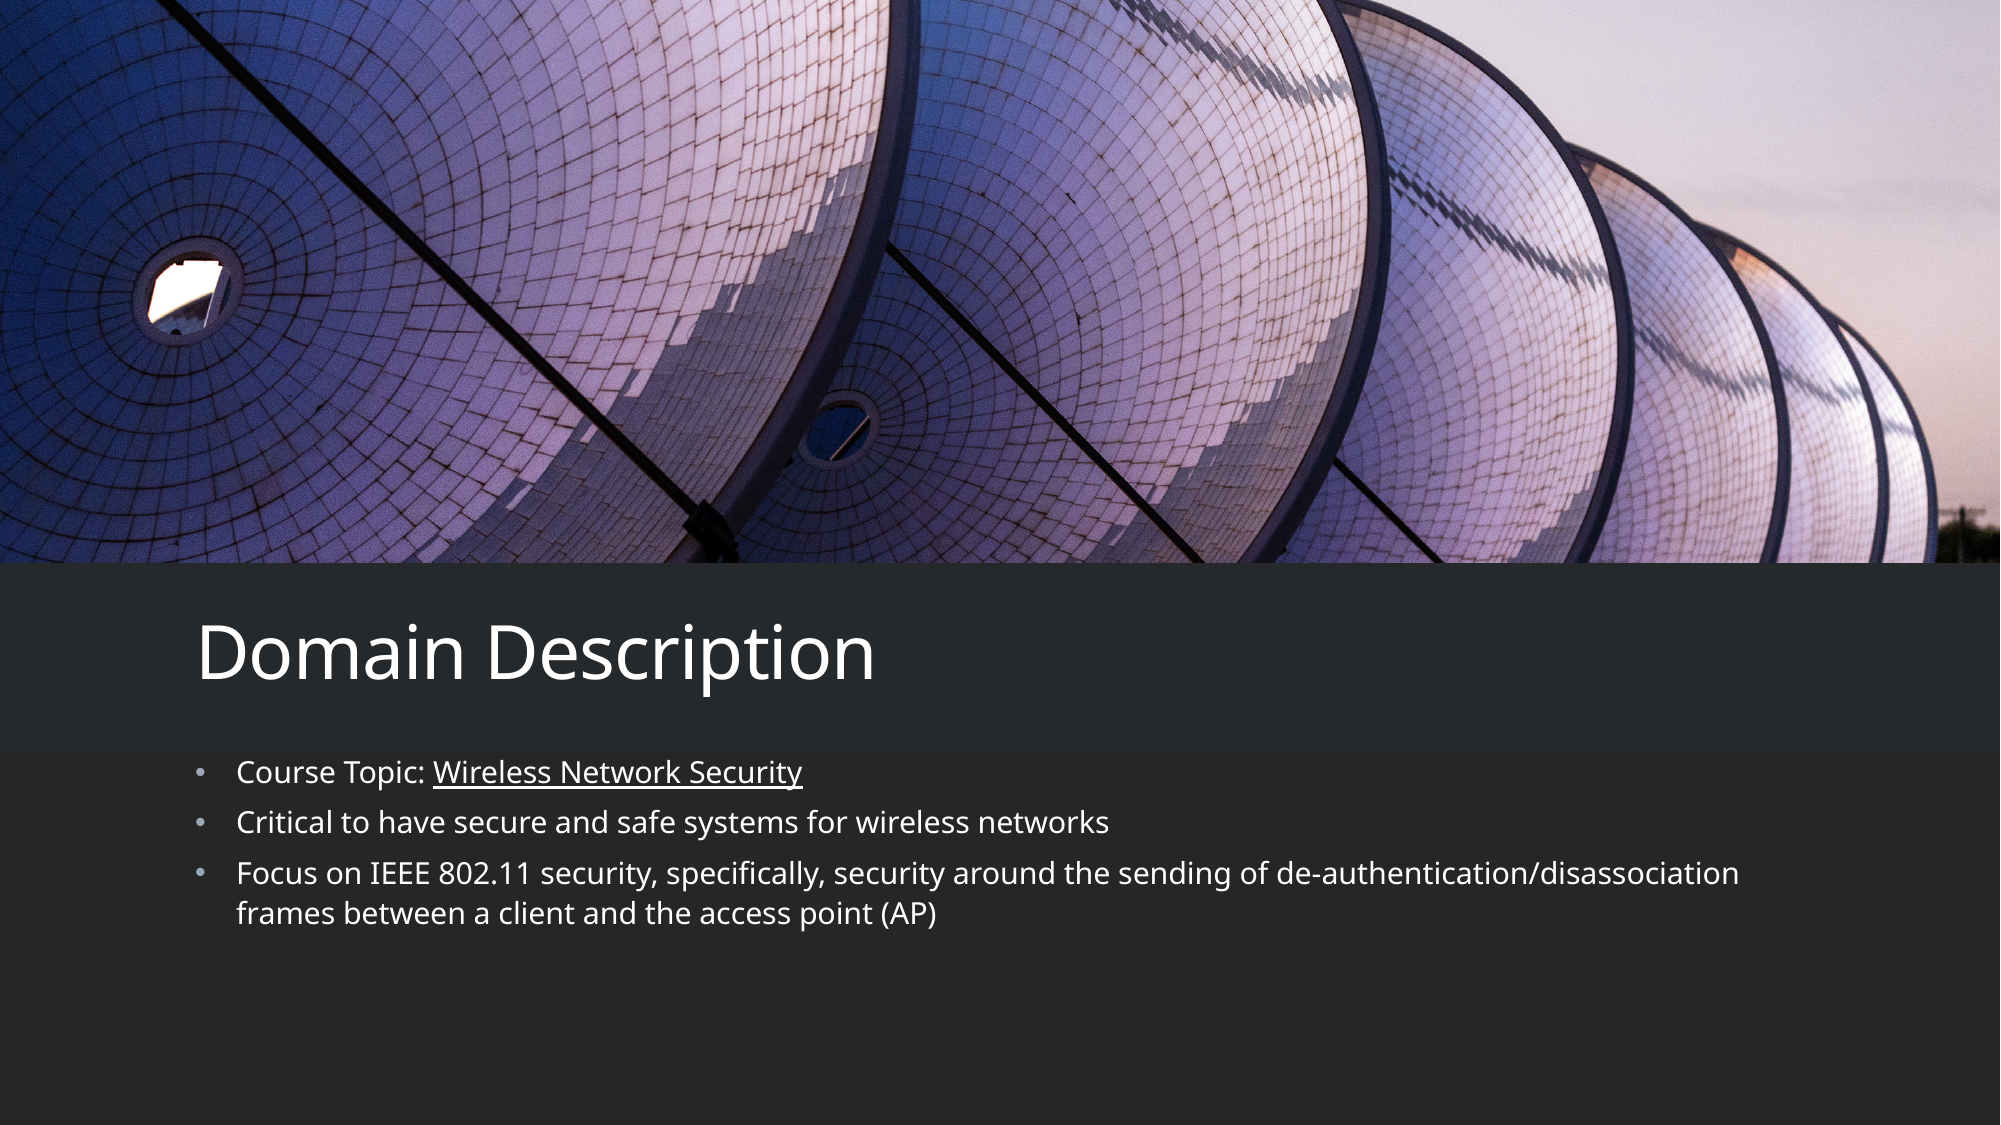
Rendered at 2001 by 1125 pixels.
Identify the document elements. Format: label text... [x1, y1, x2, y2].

title Domain Description [180, 573, 1839, 696]
list Course Topic: Wireless Network Security Critical to have secure and safe systems for wireless networks Focus on IEEE 802.11 security, specifically, security around the sending of de-authentication/disassociation frames between a client and the access point (AP) [180, 750, 1839, 931]
picture [0, 0, 2000, 563]
